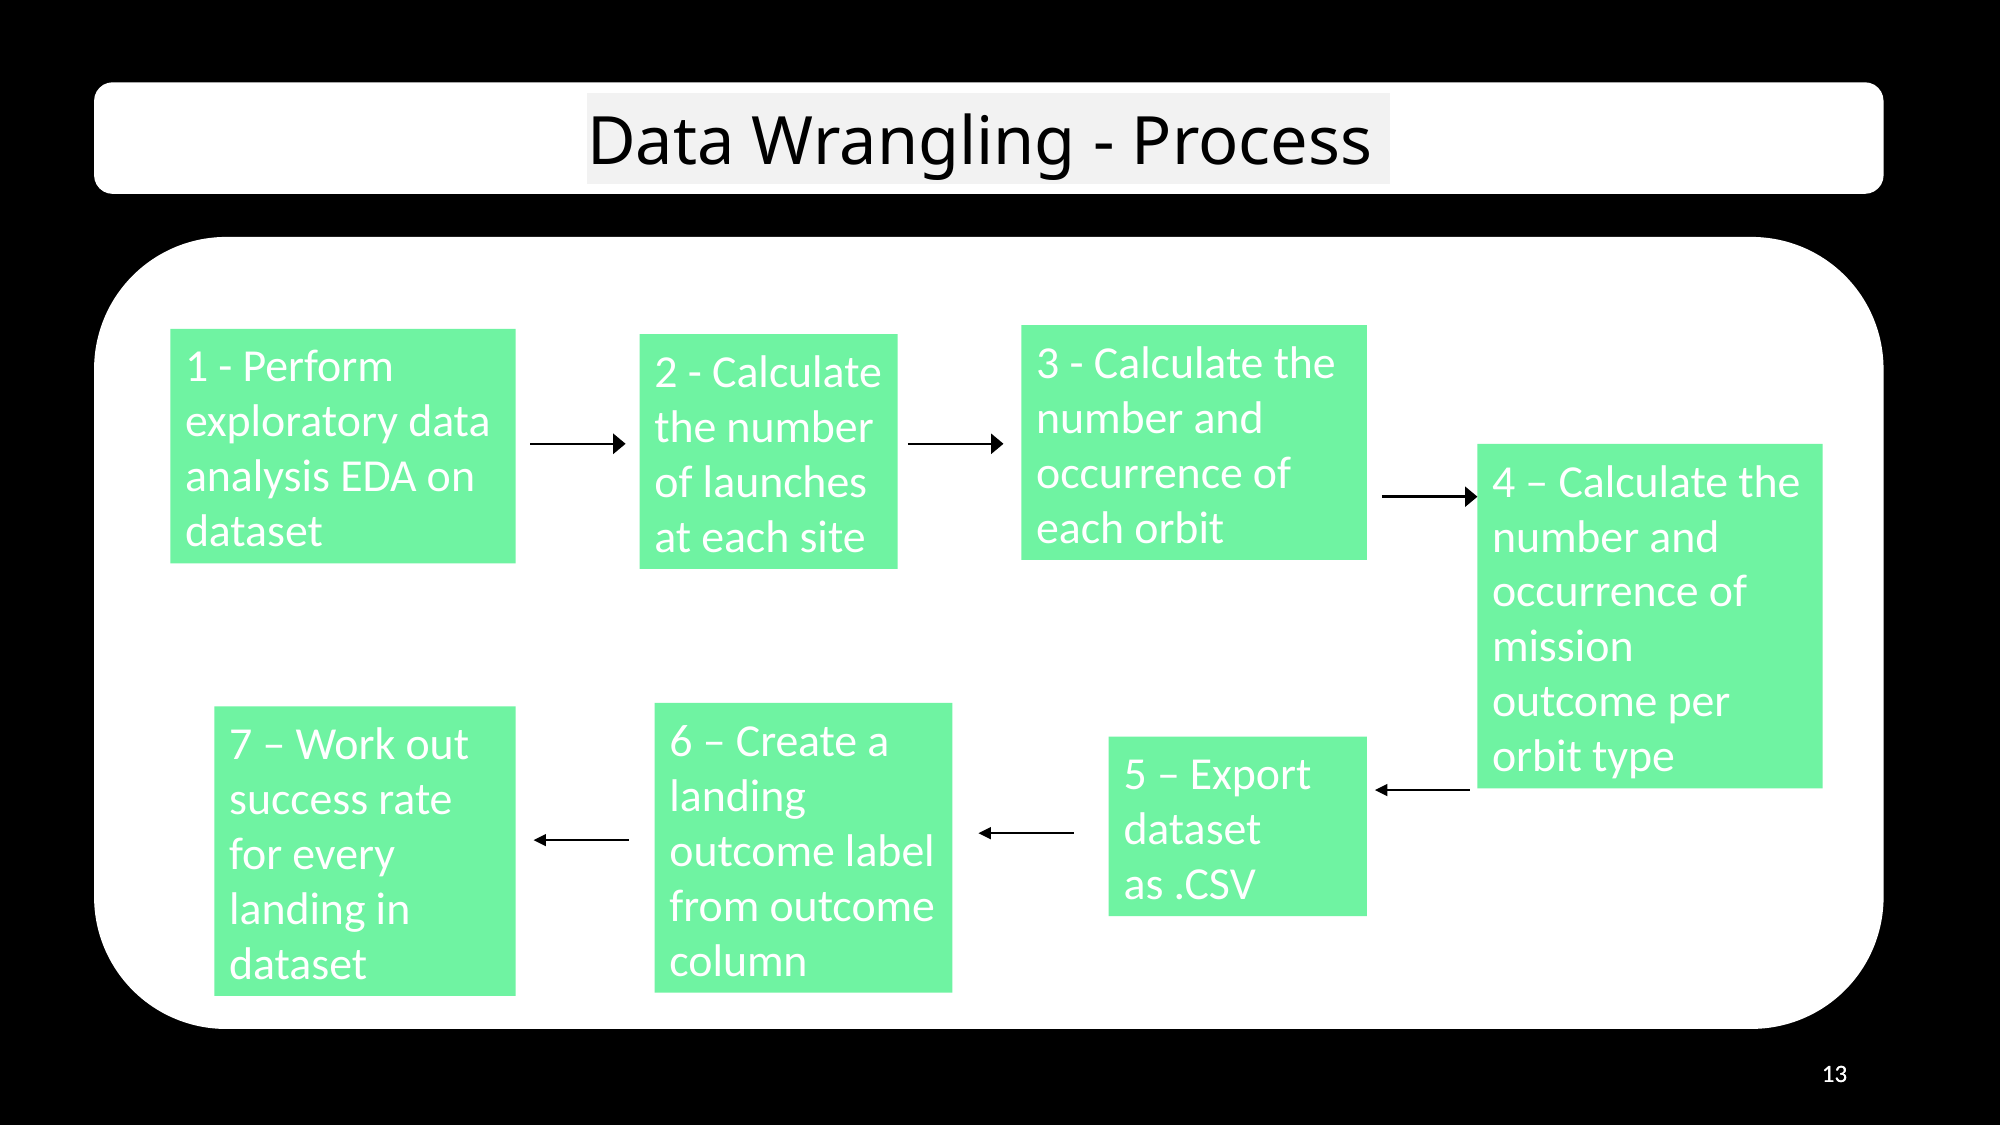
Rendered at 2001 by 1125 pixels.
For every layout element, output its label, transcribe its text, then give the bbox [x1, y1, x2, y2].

text_box [93, 235, 1885, 1031]
text_box 7 – Work out success rate for every landing in dataset [214, 706, 516, 996]
text_box 2 - Calculate the number of launches at each site [639, 334, 898, 569]
text_box 4 – Calculate the number and occurrence of mission outcome per orbit type [1477, 443, 1823, 789]
text_box 5 – Export dataset as .CSV [1108, 736, 1367, 917]
text_box 1 - Perform exploratory data analysis EDA on dataset [170, 328, 516, 564]
text_box 13 [1412, 1042, 1863, 1103]
text_box 6 – Create a landing outcome label from outcome column [654, 702, 953, 993]
text_box Data Wrangling - Process [93, 81, 1885, 195]
text_box 3 - Calculate the number and occurrence of each orbit [1021, 325, 1367, 560]
